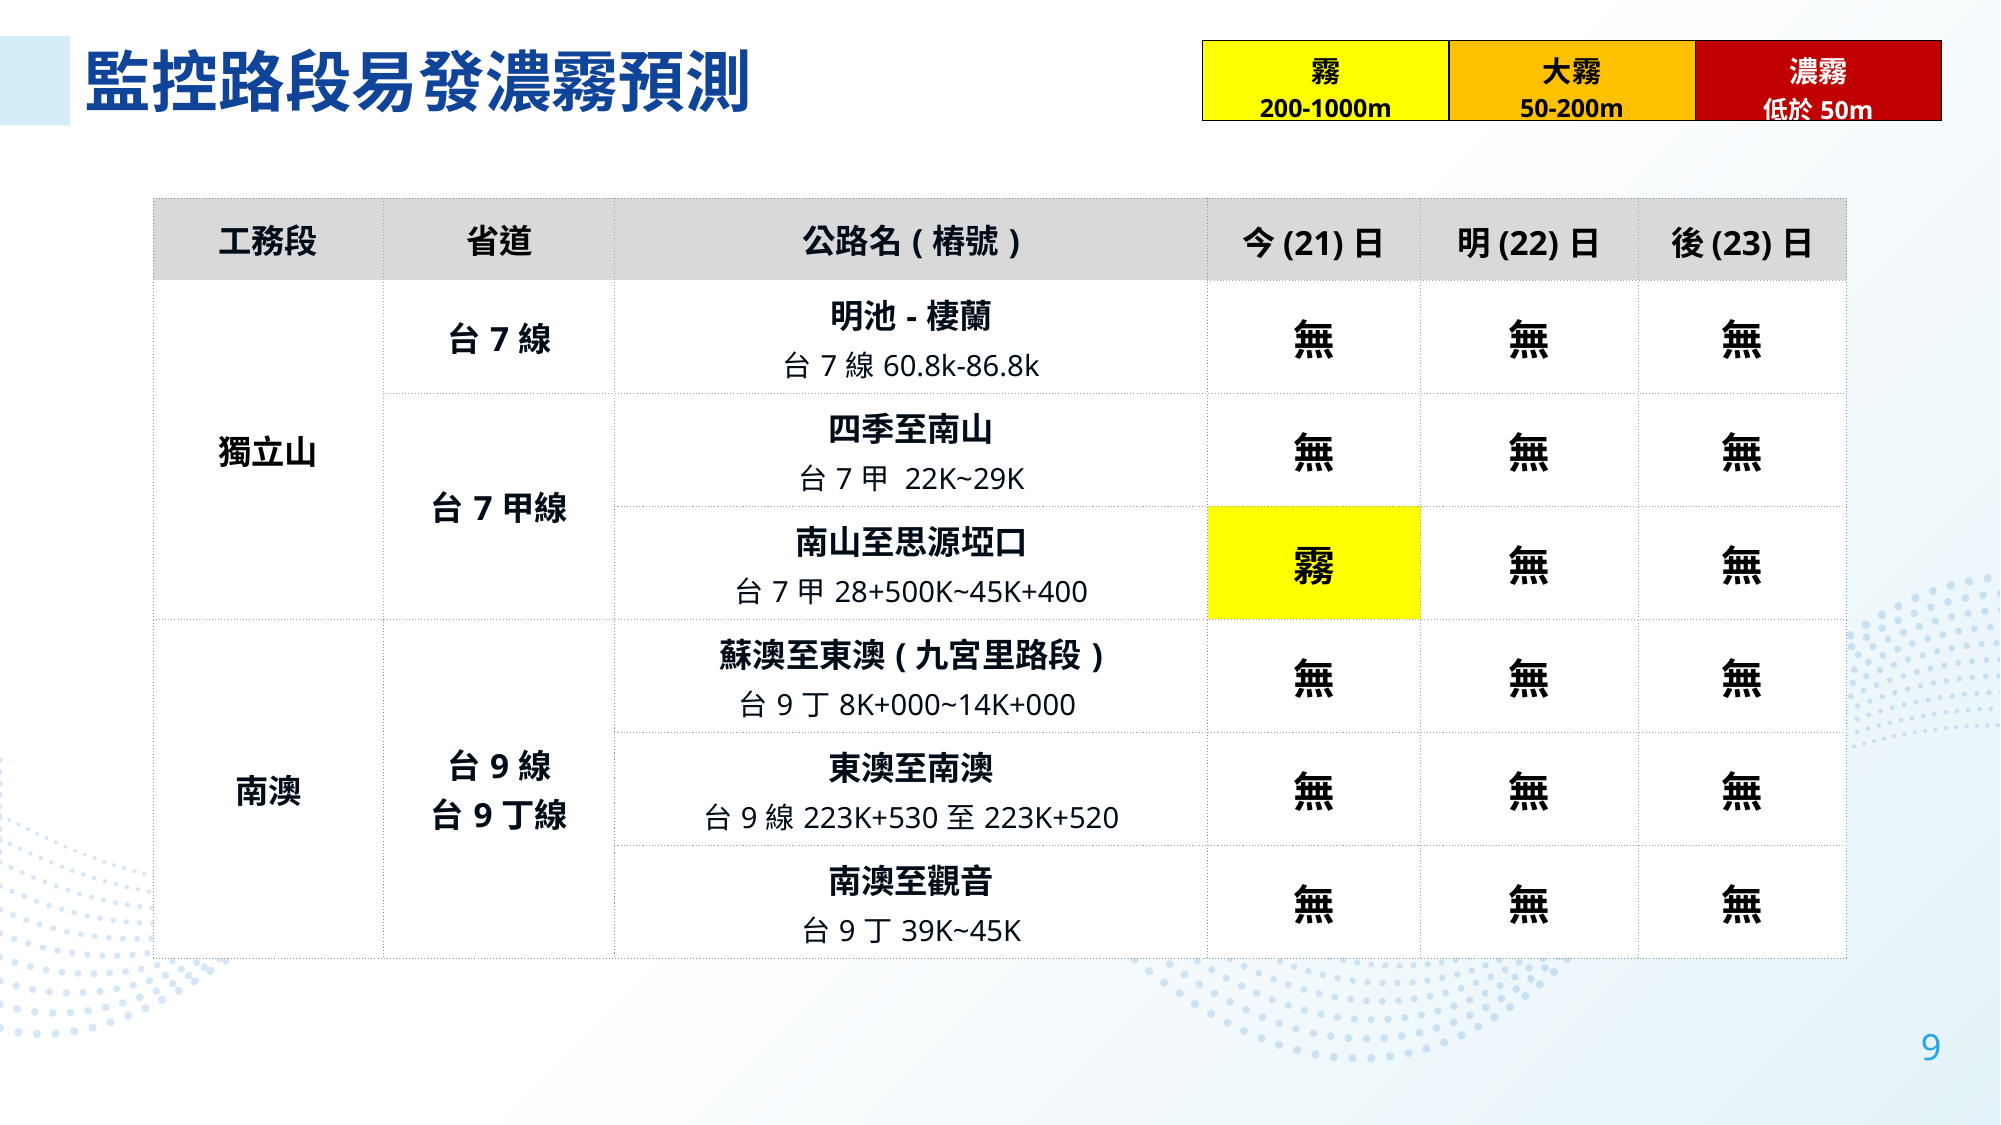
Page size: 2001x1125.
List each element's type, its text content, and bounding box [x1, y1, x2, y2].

table_cell 台7甲線 [384, 393, 615, 619]
table_cell 無 [1208, 732, 1421, 845]
table_cell 無 [1638, 732, 1847, 845]
table_cell 無 [1638, 506, 1847, 619]
table_header 後(23)日 [1638, 198, 1847, 280]
table_cell 無 [1638, 845, 1847, 958]
table_cell 台7線 [384, 280, 615, 393]
table_cell 無 [1421, 732, 1638, 845]
table_header 省道 [384, 198, 615, 280]
table_cell 南澳至觀音 台9丁39K~45K [615, 845, 1208, 958]
table_cell 無 [1421, 845, 1638, 958]
table_header 今(21)日 [1208, 198, 1421, 280]
slide_number 9 [1821, 1005, 1942, 1092]
table_header 工務段 [153, 198, 384, 280]
table_cell 蘇澳至東澳(九宮里路段) 台9丁8K+000~14K+000 [615, 619, 1208, 732]
table_cell 獨立山 [153, 280, 384, 619]
table_cell 無 [1638, 393, 1847, 506]
table_cell 無 [1208, 393, 1421, 506]
table_cell 霧 [1208, 506, 1421, 619]
table_cell 無 [1638, 619, 1847, 732]
table_cell 無 [1208, 280, 1421, 393]
table_cell 無 [1421, 506, 1638, 619]
table_header 明(22)日 [1421, 198, 1638, 280]
table_cell 無 [1208, 619, 1421, 732]
table_cell 無 [1421, 280, 1638, 393]
table_cell 四季至南山 台7甲 22K~29K [615, 393, 1208, 506]
table_cell 無 [1421, 393, 1638, 506]
table_cell 南山至思源埡口 台7甲28+500K~45K+400 [615, 506, 1208, 619]
table_cell 無 [1421, 619, 1638, 732]
table_header 公路名(樁號) [615, 198, 1208, 280]
table_cell 南澳 [153, 619, 384, 958]
table_cell 東澳至南澳 台9線223K+530至223K+520 [615, 732, 1208, 845]
table_cell 明池-棲蘭 台7線60.8k-86.8k [615, 280, 1208, 393]
table_cell 無 [1208, 845, 1421, 958]
table_cell 台9線 台9丁線 [384, 619, 615, 958]
table_cell 無 [1638, 280, 1847, 393]
